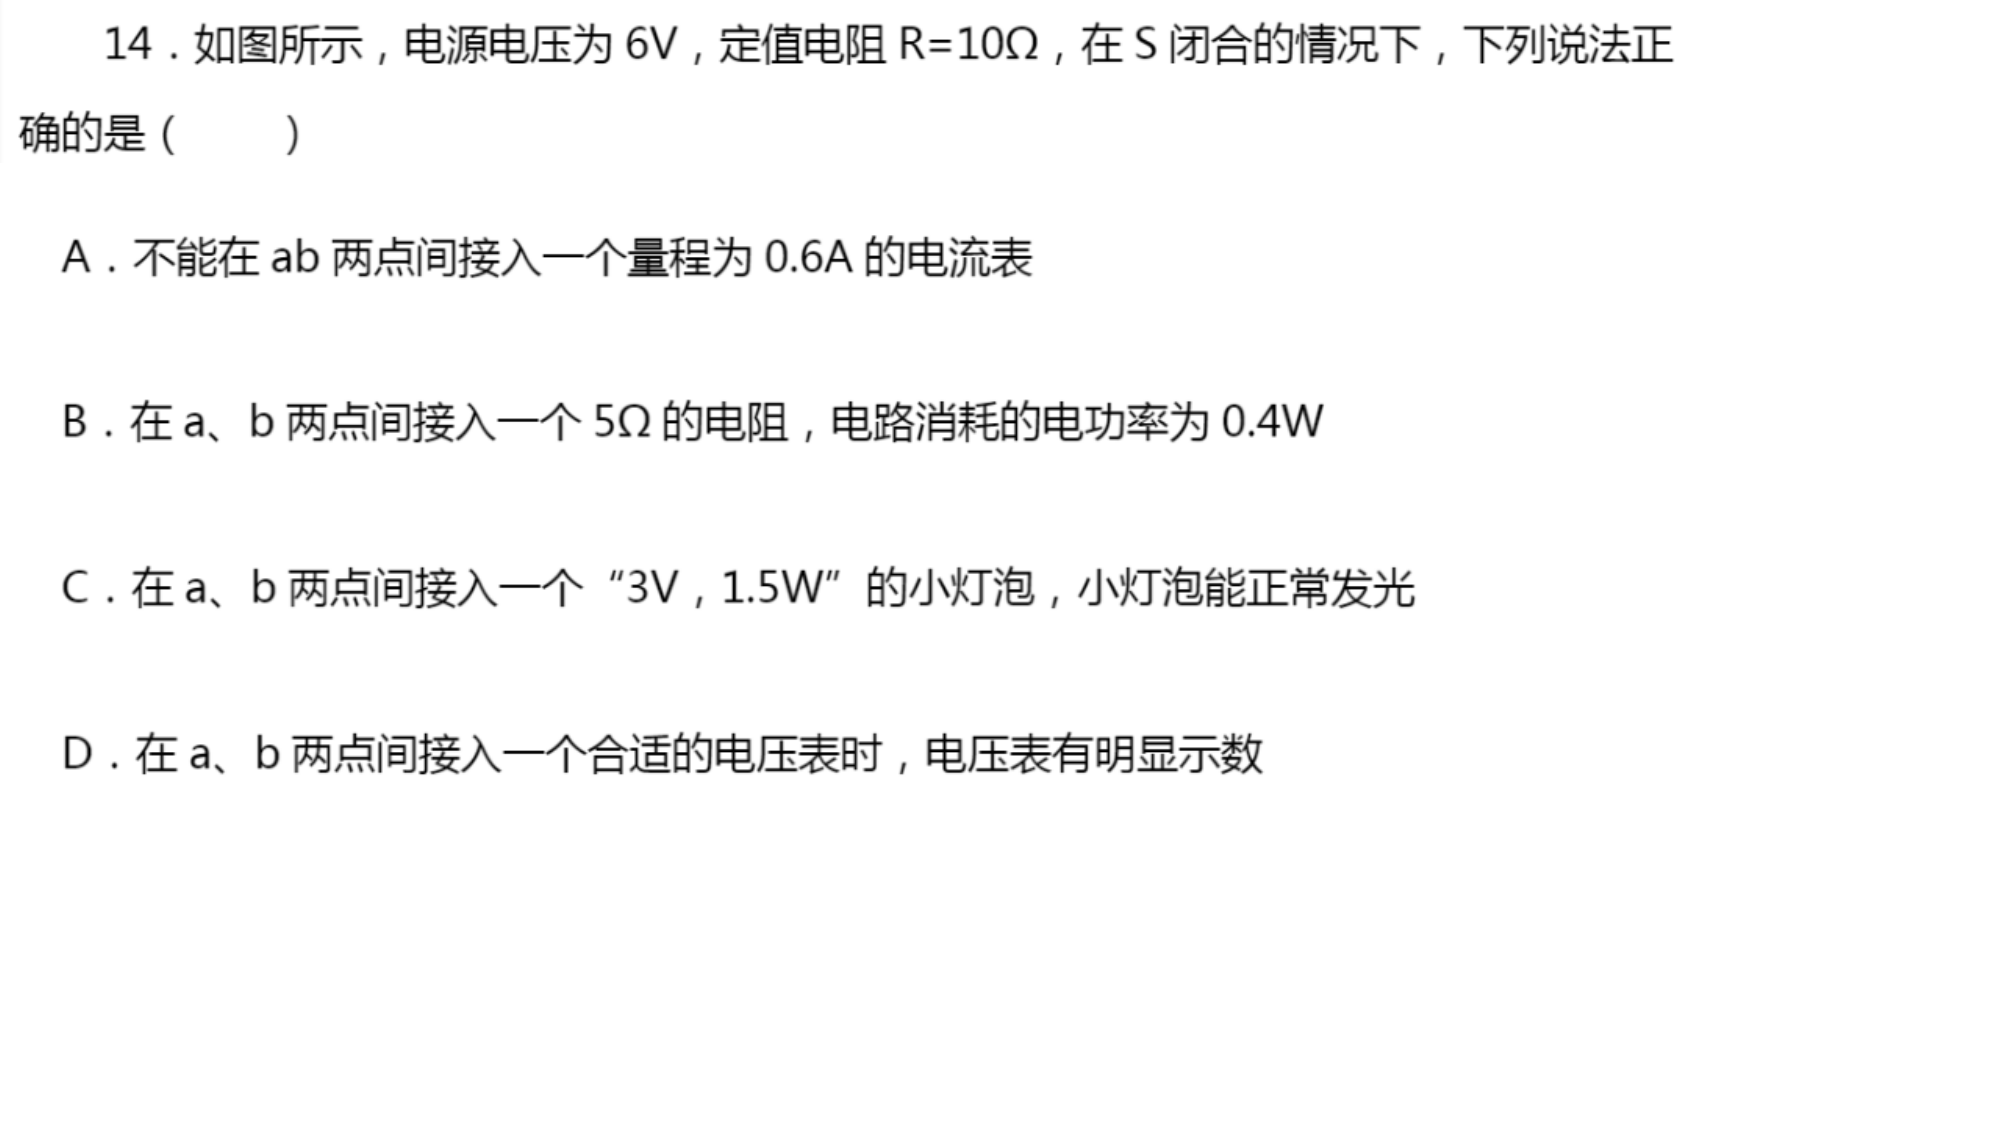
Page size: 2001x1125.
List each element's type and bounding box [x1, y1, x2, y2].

picture [39, 209, 1449, 798]
picture [0, 0, 1704, 163]
